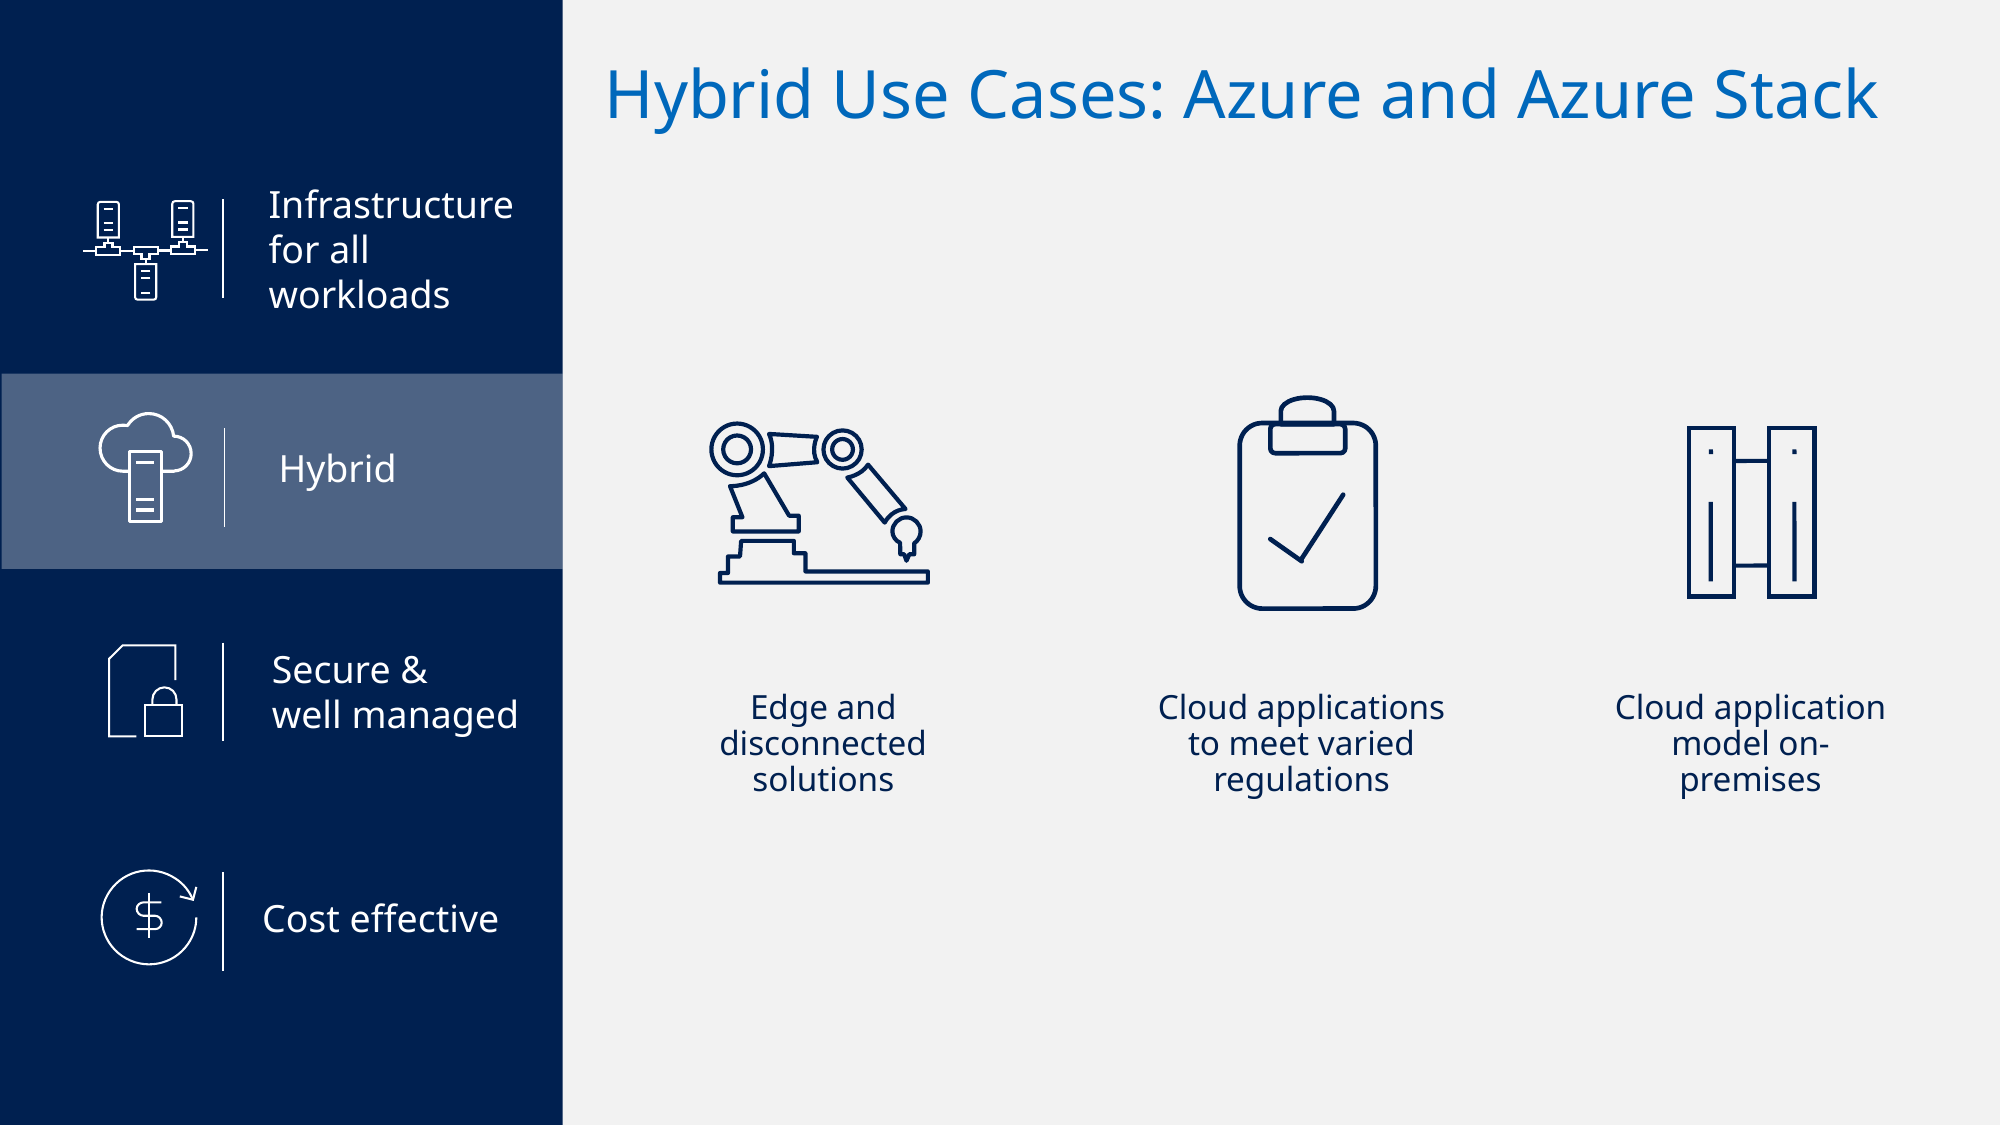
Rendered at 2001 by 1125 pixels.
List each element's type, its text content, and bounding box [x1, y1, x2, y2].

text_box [1239, 397, 1377, 609]
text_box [99, 413, 192, 522]
text_box Cloud applications to meet varied regulations [1131, 683, 1472, 890]
text_box Hybrid Use Cases: Azure and Azure Stack [589, 53, 1982, 188]
text_box [101, 870, 197, 965]
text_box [82, 200, 209, 300]
text_box [109, 645, 183, 737]
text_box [711, 423, 929, 583]
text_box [1688, 340, 1815, 597]
text_box [0, 0, 563, 1125]
text_box Cloud application model on-premises [1596, 683, 1906, 890]
text_box [1, 373, 563, 570]
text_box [222, 621, 562, 762]
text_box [222, 156, 584, 298]
text_box Edge and disconnected solutions [669, 683, 978, 890]
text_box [222, 871, 562, 971]
text_box Hybrid [248, 422, 568, 513]
